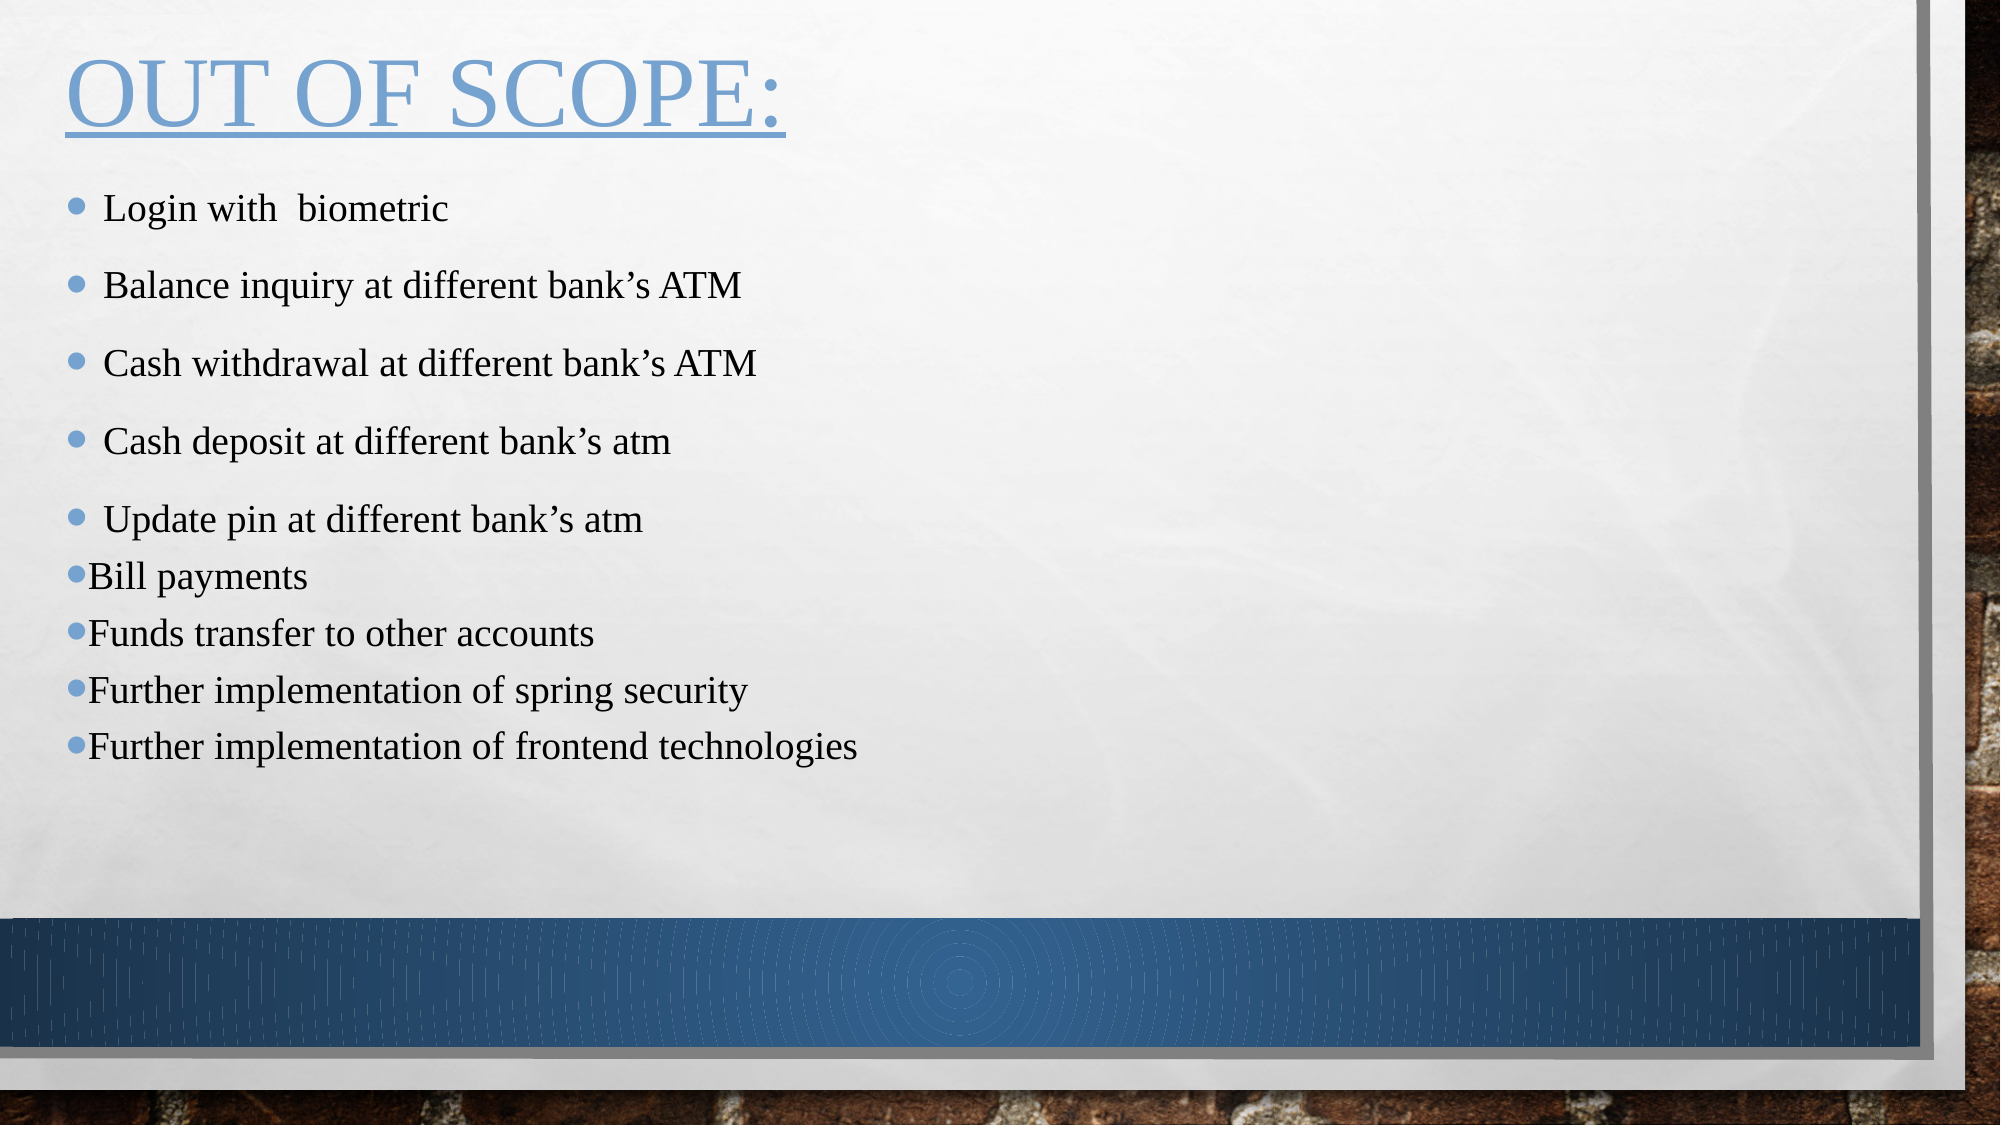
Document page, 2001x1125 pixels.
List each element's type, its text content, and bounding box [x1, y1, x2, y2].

list Login with biometric Balance inquiry at different bank’s ATM Cash withdrawal at different bank’s ATM Cash deposit at different bank’s atm Update pin at different bank’s atm Bill payments Funds transfer to other accounts Further implementation of spring security Further implementation of frontend technologies [50, 164, 1756, 830]
picture [0, 0, 2000, 1125]
title Out of scope: [50, 0, 1756, 164]
